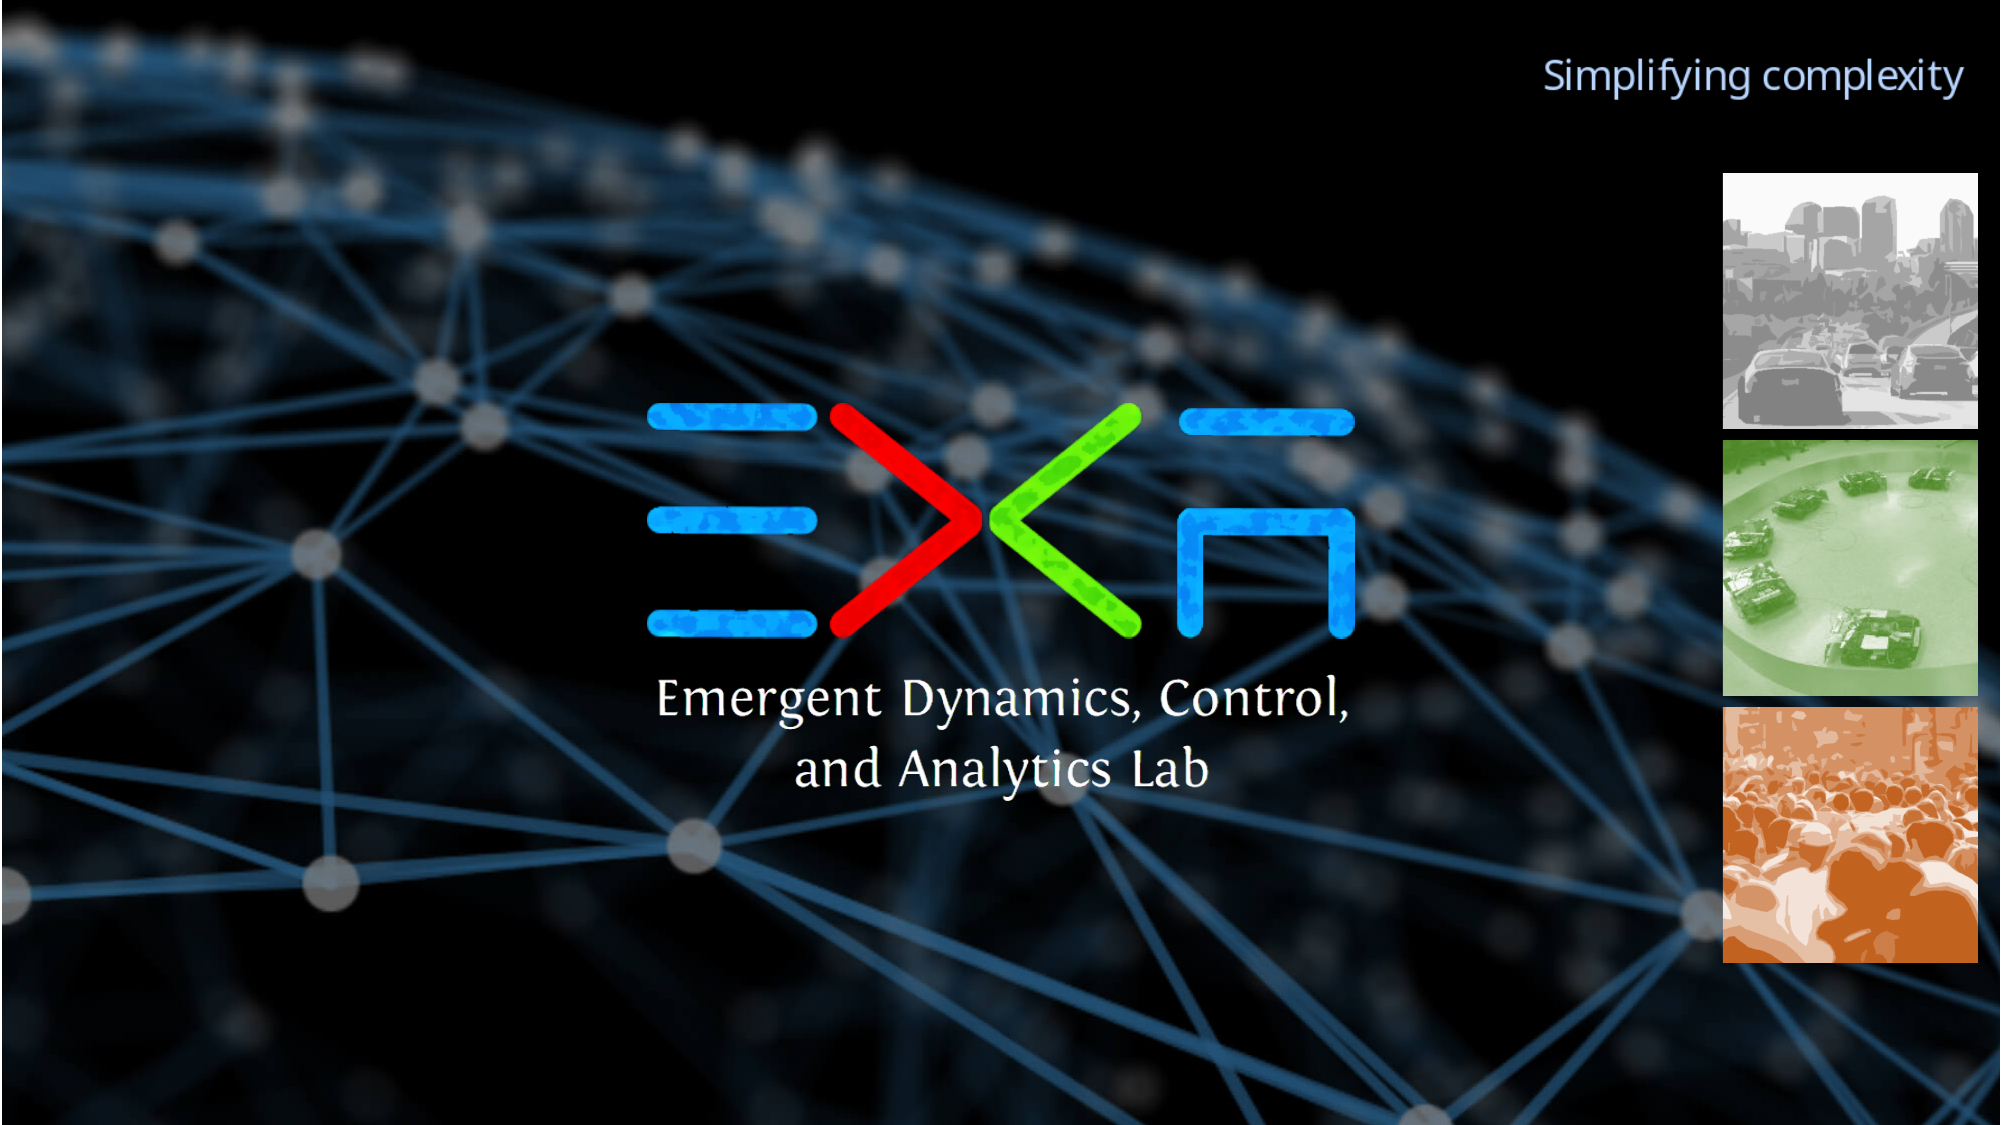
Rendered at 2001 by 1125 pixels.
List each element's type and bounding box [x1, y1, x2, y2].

text_box [2, 0, 2000, 1125]
